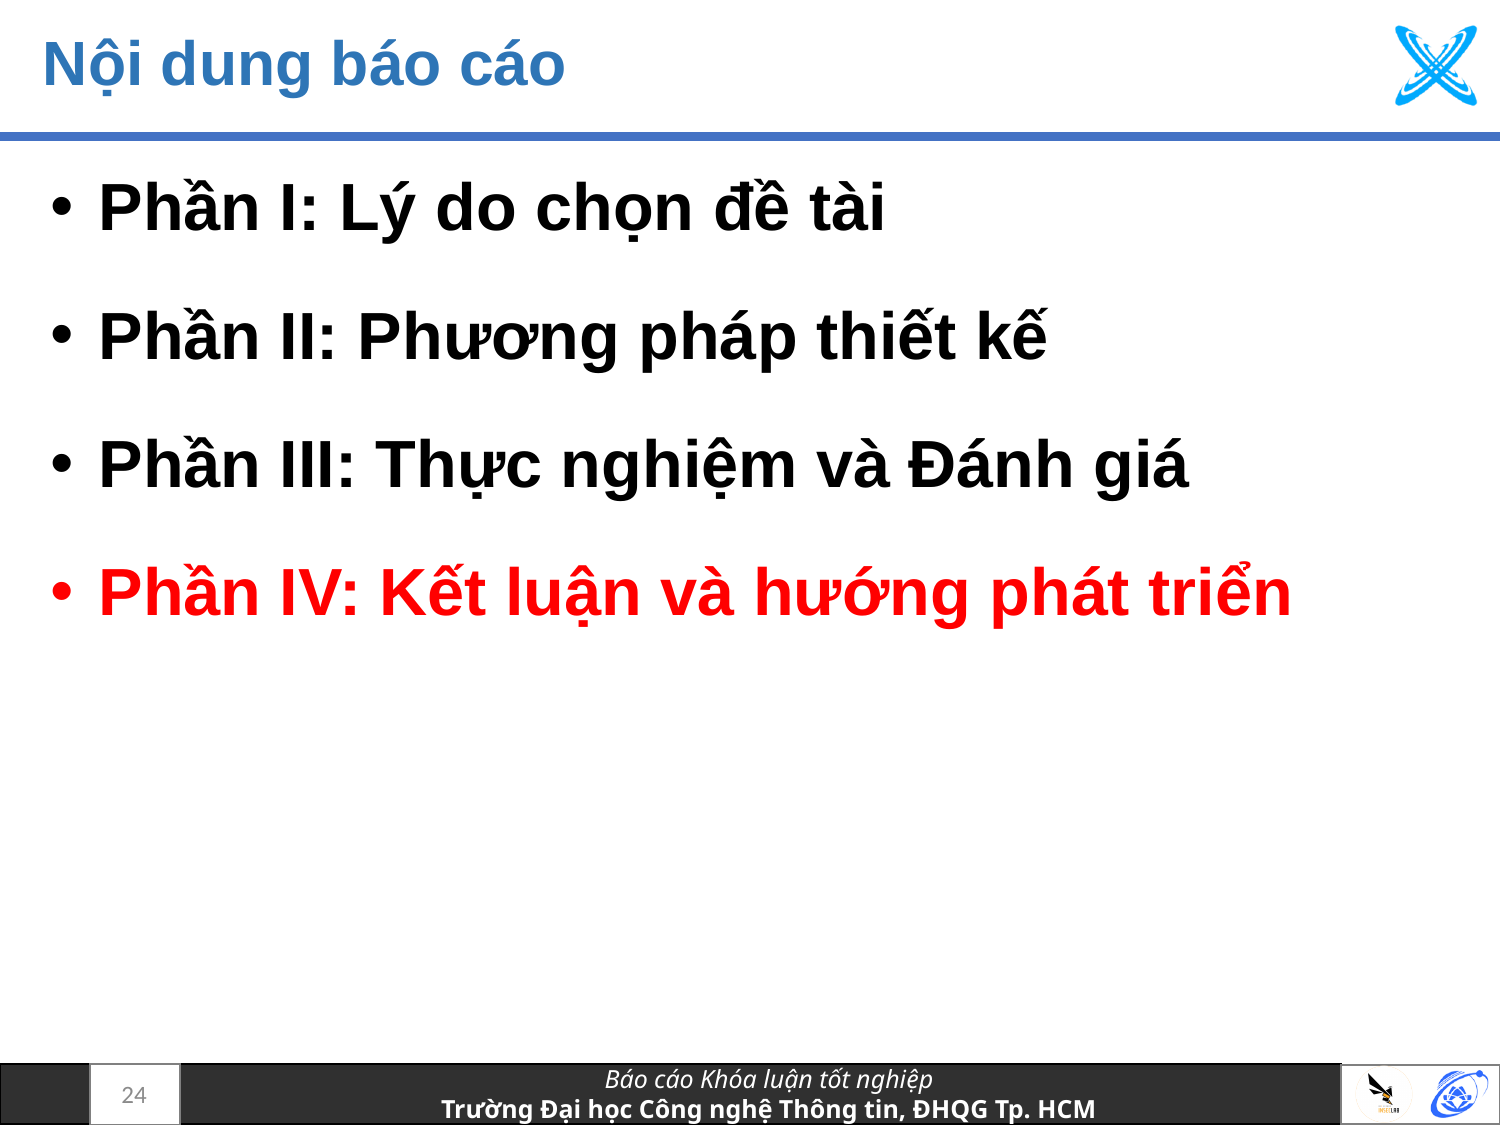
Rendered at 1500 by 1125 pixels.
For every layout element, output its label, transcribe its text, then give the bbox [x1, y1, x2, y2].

picture [1352, 1062, 1416, 1125]
title Nội dung báo cáo [27, 23, 1376, 108]
picture [1377, 5, 1493, 125]
list Phần I: Lý do chọn đề tài Phần II: Phương pháp thiết kế Phần III: Thực nghiệm và Đánh giá Phần IV: Kết luận và hướng phát triển [35, 165, 1446, 1034]
picture [1426, 1053, 1495, 1125]
slide_number 24 [95, 1063, 162, 1124]
